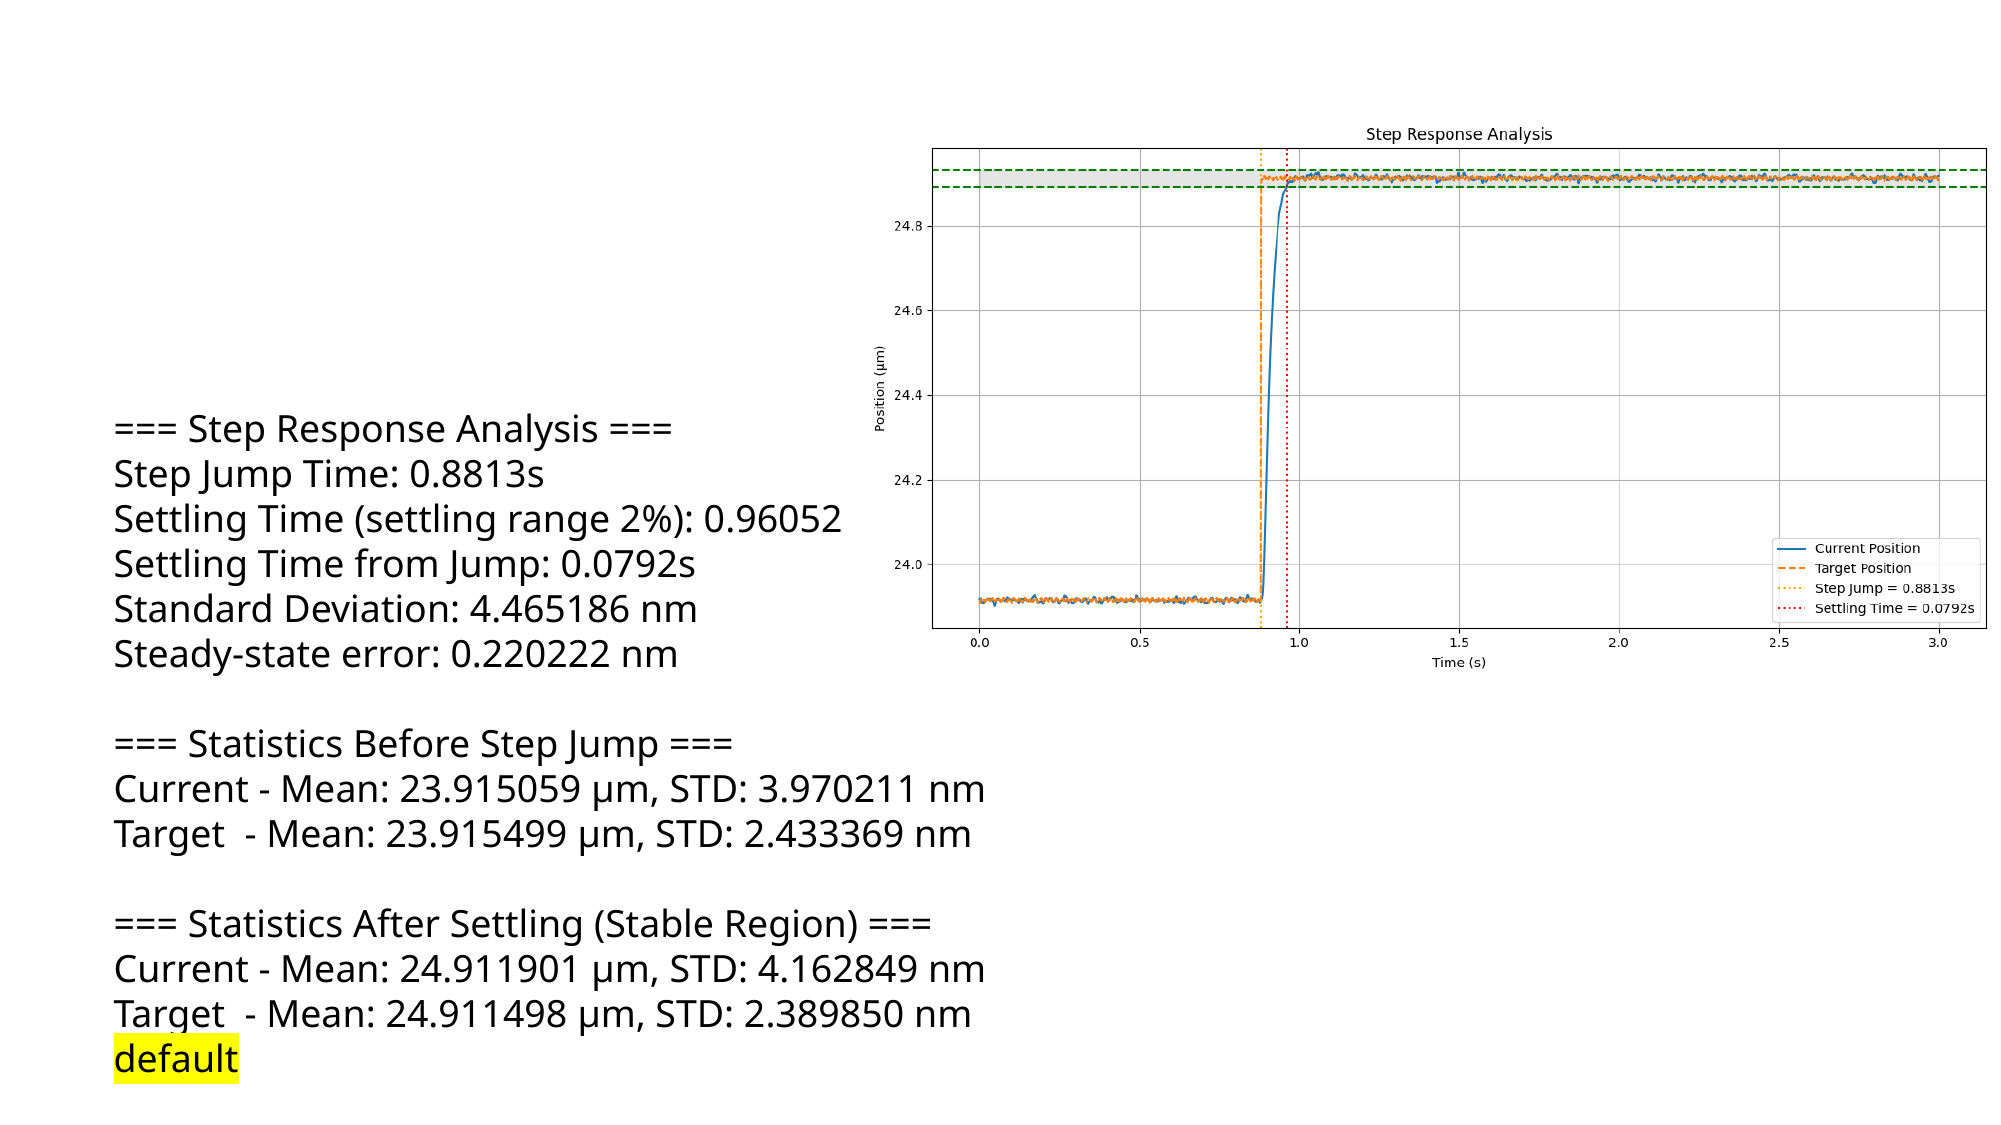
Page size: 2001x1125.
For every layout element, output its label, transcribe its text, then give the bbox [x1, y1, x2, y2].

picture [860, 112, 2000, 683]
text_box === Step Response Analysis === Step Jump Time: 0.8813s Settling Time (settling range 2%): 0.96052 Settling Time from Jump: 0.0792s Standard Deviation: 4.465186 nm Steady-state error: 0.220222 nm === Statistics Before Step Jump === Current - Mean: 23.915059 μm, STD: 3.970211 nm Target - Mean: 23.915499 μm, STD: 2.433369 nm === Statistics After Settling (Stable Region) === Current - Mean: 24.911901 μm, STD: 4.162849 nm Target - Mean: 24.911498 μm, STD: 2.389850 nm default [99, 397, 1031, 1088]
